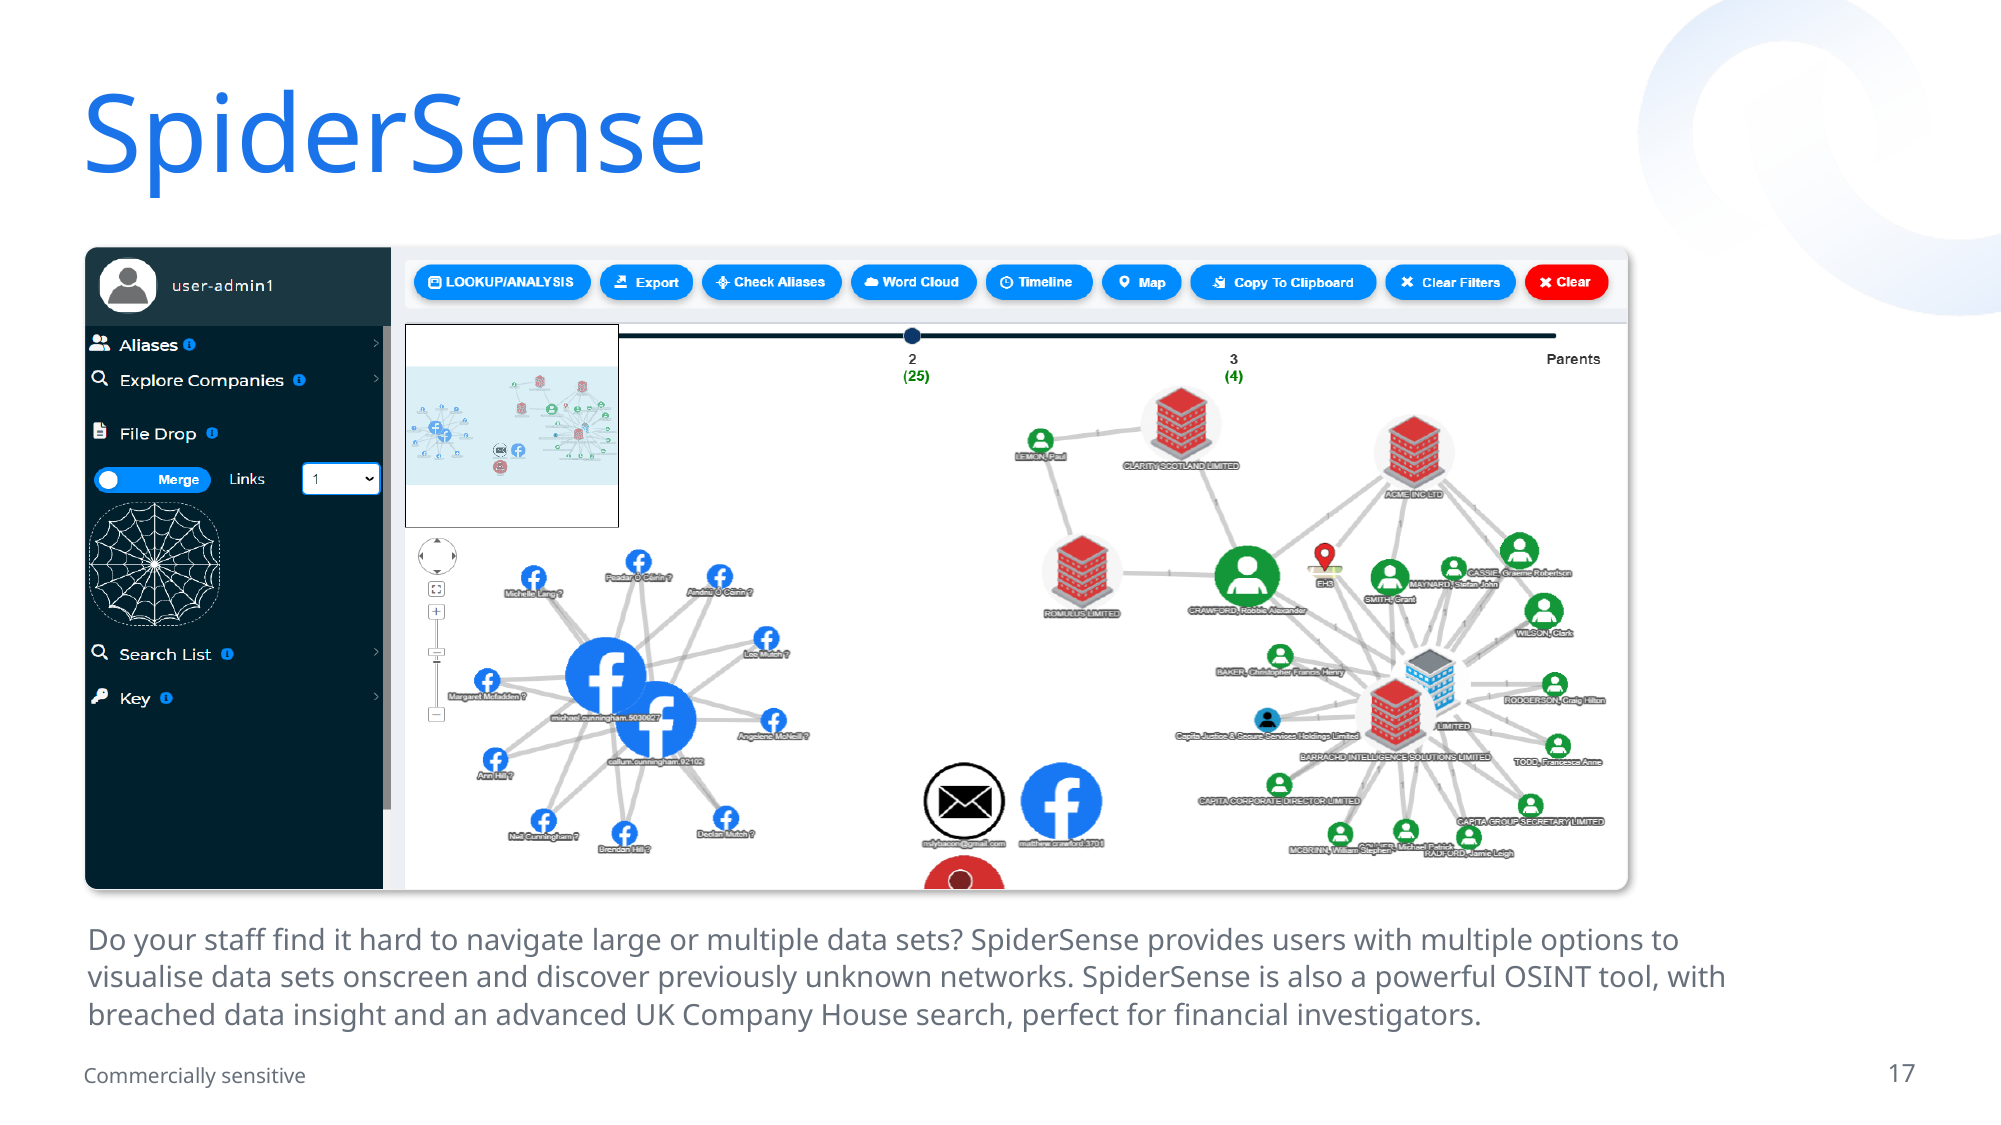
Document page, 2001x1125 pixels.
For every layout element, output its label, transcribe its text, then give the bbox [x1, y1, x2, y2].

text_box SpiderSense [67, 57, 1023, 327]
picture [84, 246, 1628, 891]
text_box Do your staff find it hard to navigate large or multiple data sets? SpiderSense provides users with multiple options to visualise data sets onscreen and discover previously unknown networks. SpiderSense is also a powerful OSINT tool, with breached data insight and an advanced UK Company House search, perfect for financial investigators. [72, 911, 1803, 1039]
